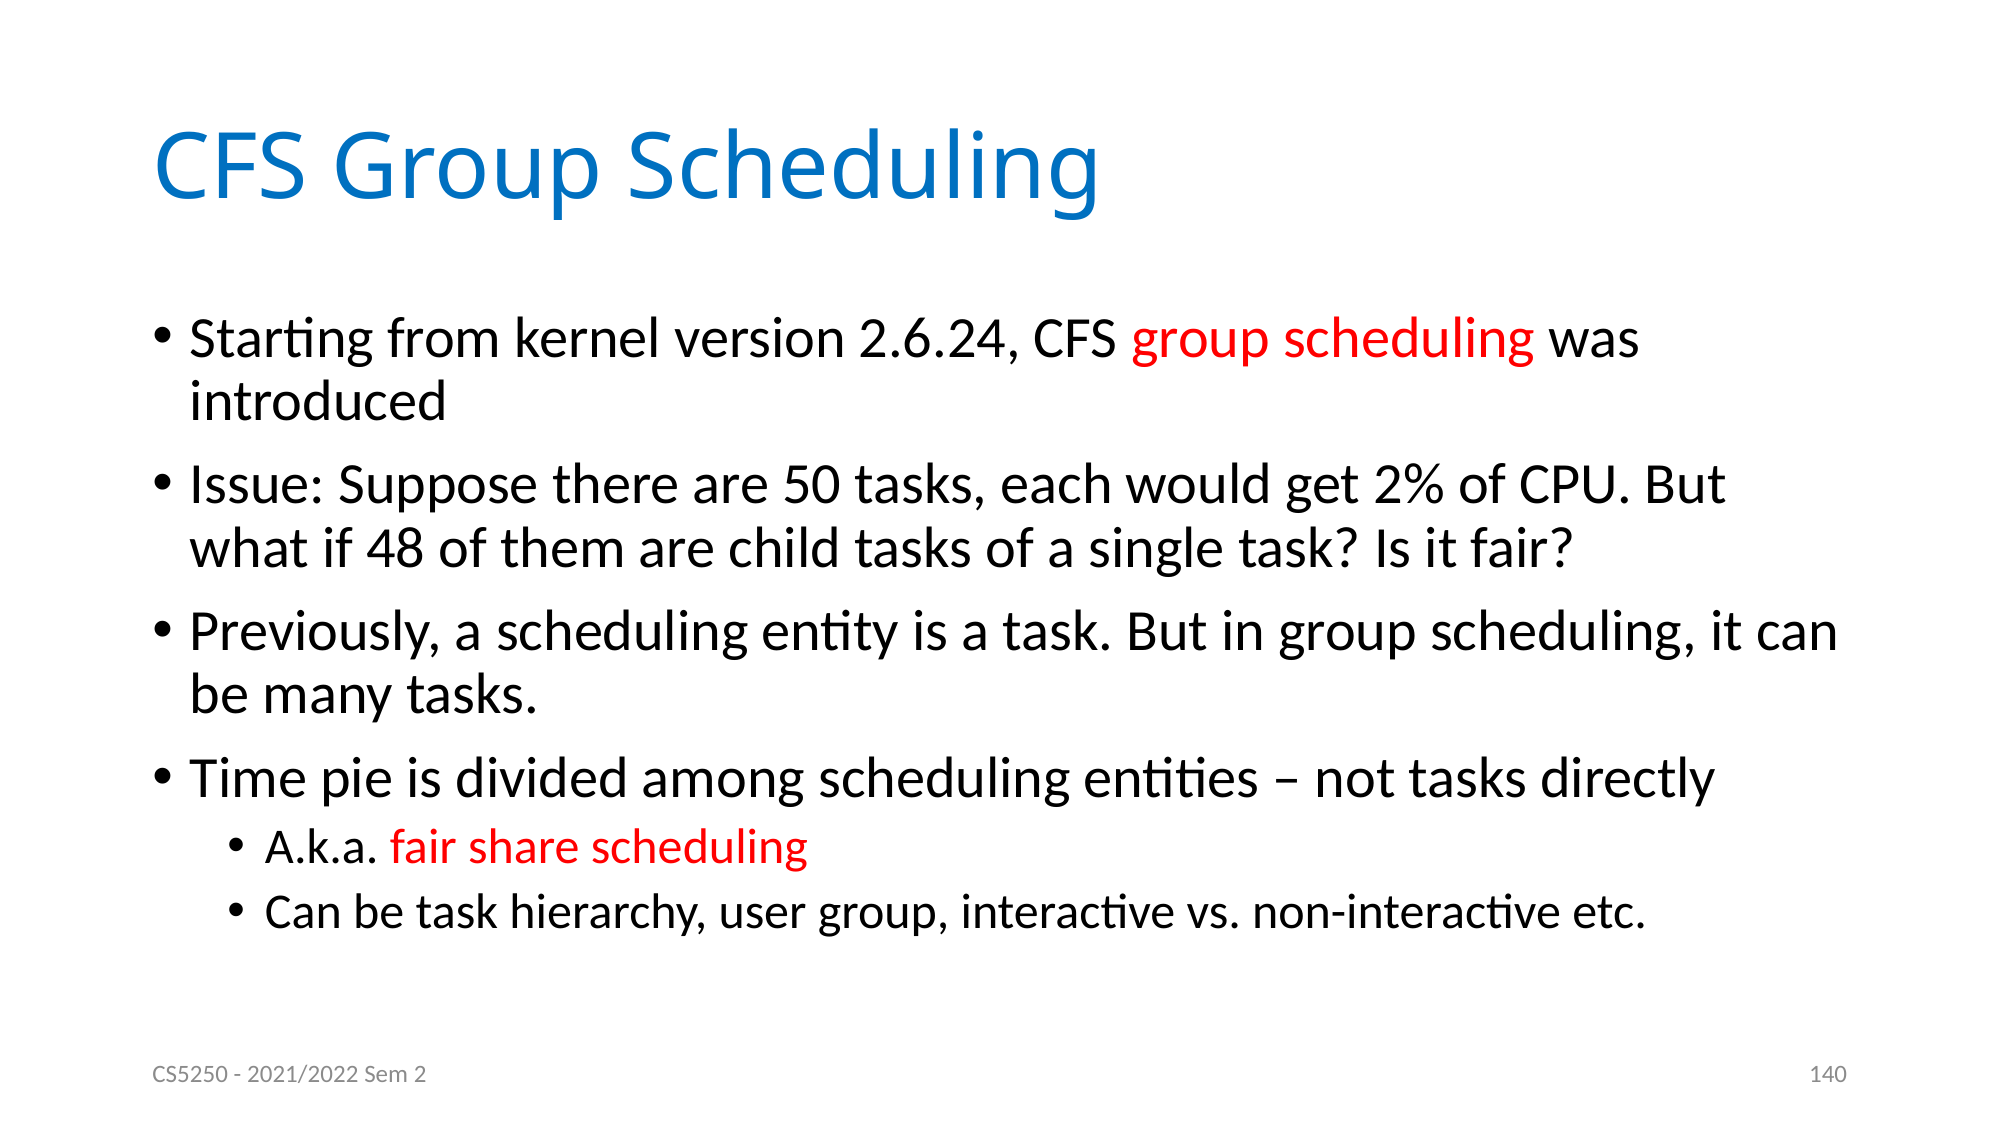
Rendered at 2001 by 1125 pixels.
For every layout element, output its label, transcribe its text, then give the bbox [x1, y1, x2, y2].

slide_number 140 [1412, 1042, 1863, 1103]
slide_number CS5250 - 2021/2022 Sem 2 [137, 1042, 588, 1103]
title CFS Group Scheduling [137, 59, 1863, 278]
list Starting from kernel version 2.6.24, CFS group scheduling was introduced Issue: Suppose there are 50 tasks, each would get 2% of CPU. But what if 48 of them are child tasks of a single task? Is it fair? Previously, a scheduling entity is a task. But in group scheduling, it can be many tasks. Time pie is divided among scheduling entities – not tasks directly A.k.a. fair share scheduling Can be task hierarchy, user group, interactive vs. non-interactive etc. [137, 299, 1863, 1014]
